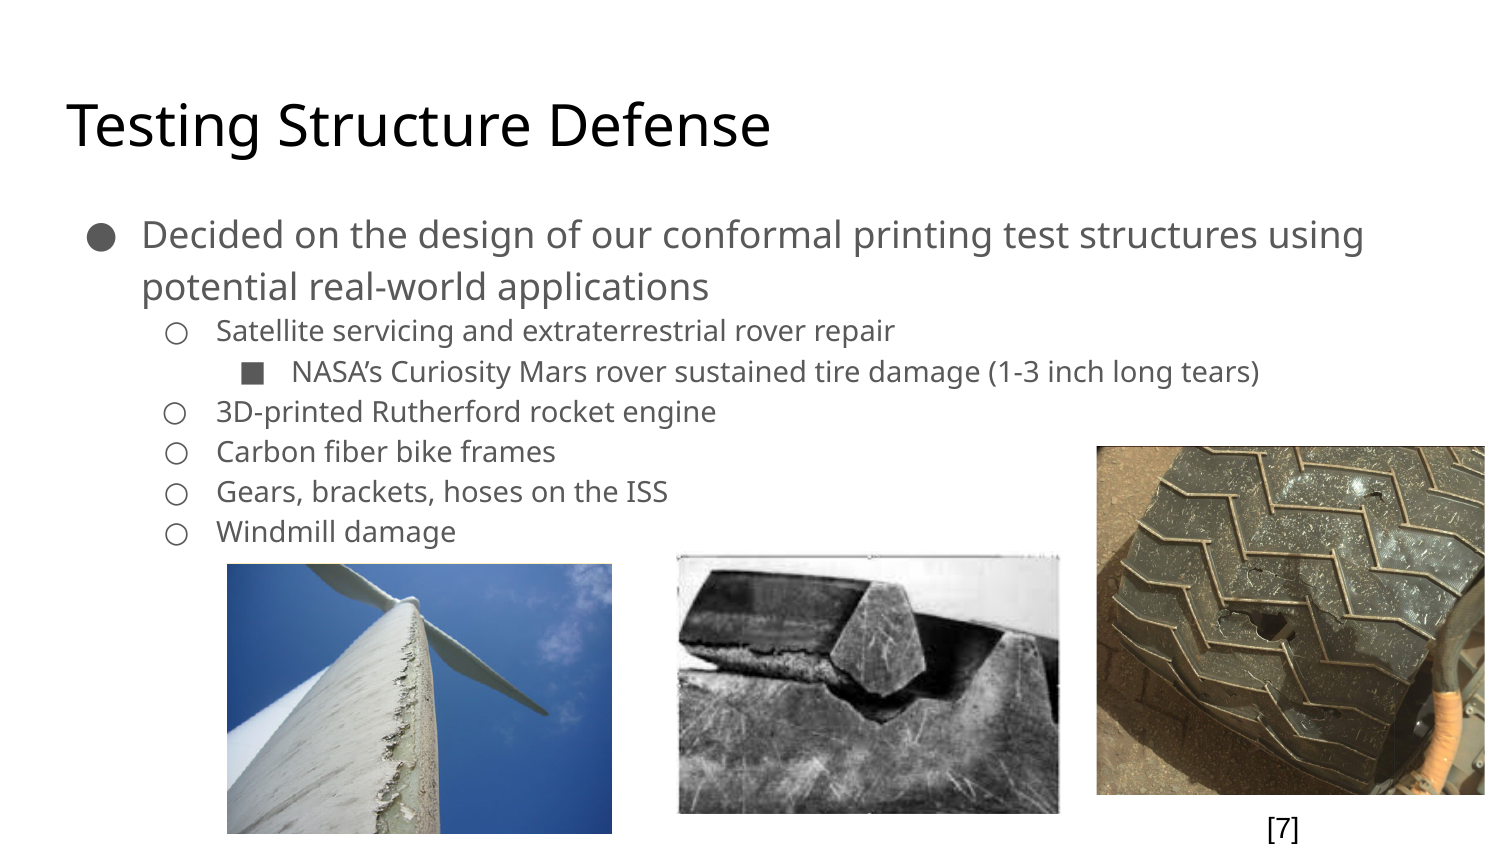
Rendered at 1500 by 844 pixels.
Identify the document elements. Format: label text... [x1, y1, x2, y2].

picture [1096, 446, 1485, 795]
text_box [7] [1251, 803, 1330, 835]
list Decided on the design of our conformal printing test structures using potential real-world applications Satellite servicing and extraterrestrial rover repair NASA’s Curiosity Mars rover sustained tire damage (1-3 inch long tears) 3D-printed Rutherford rocket engine Carbon fiber bike frames Gears, brackets, hoses on the ISS Windmill damage [51, 189, 1449, 750]
title Testing Structure Defense [51, 72, 1449, 167]
picture [227, 563, 613, 835]
picture [675, 551, 1063, 815]
